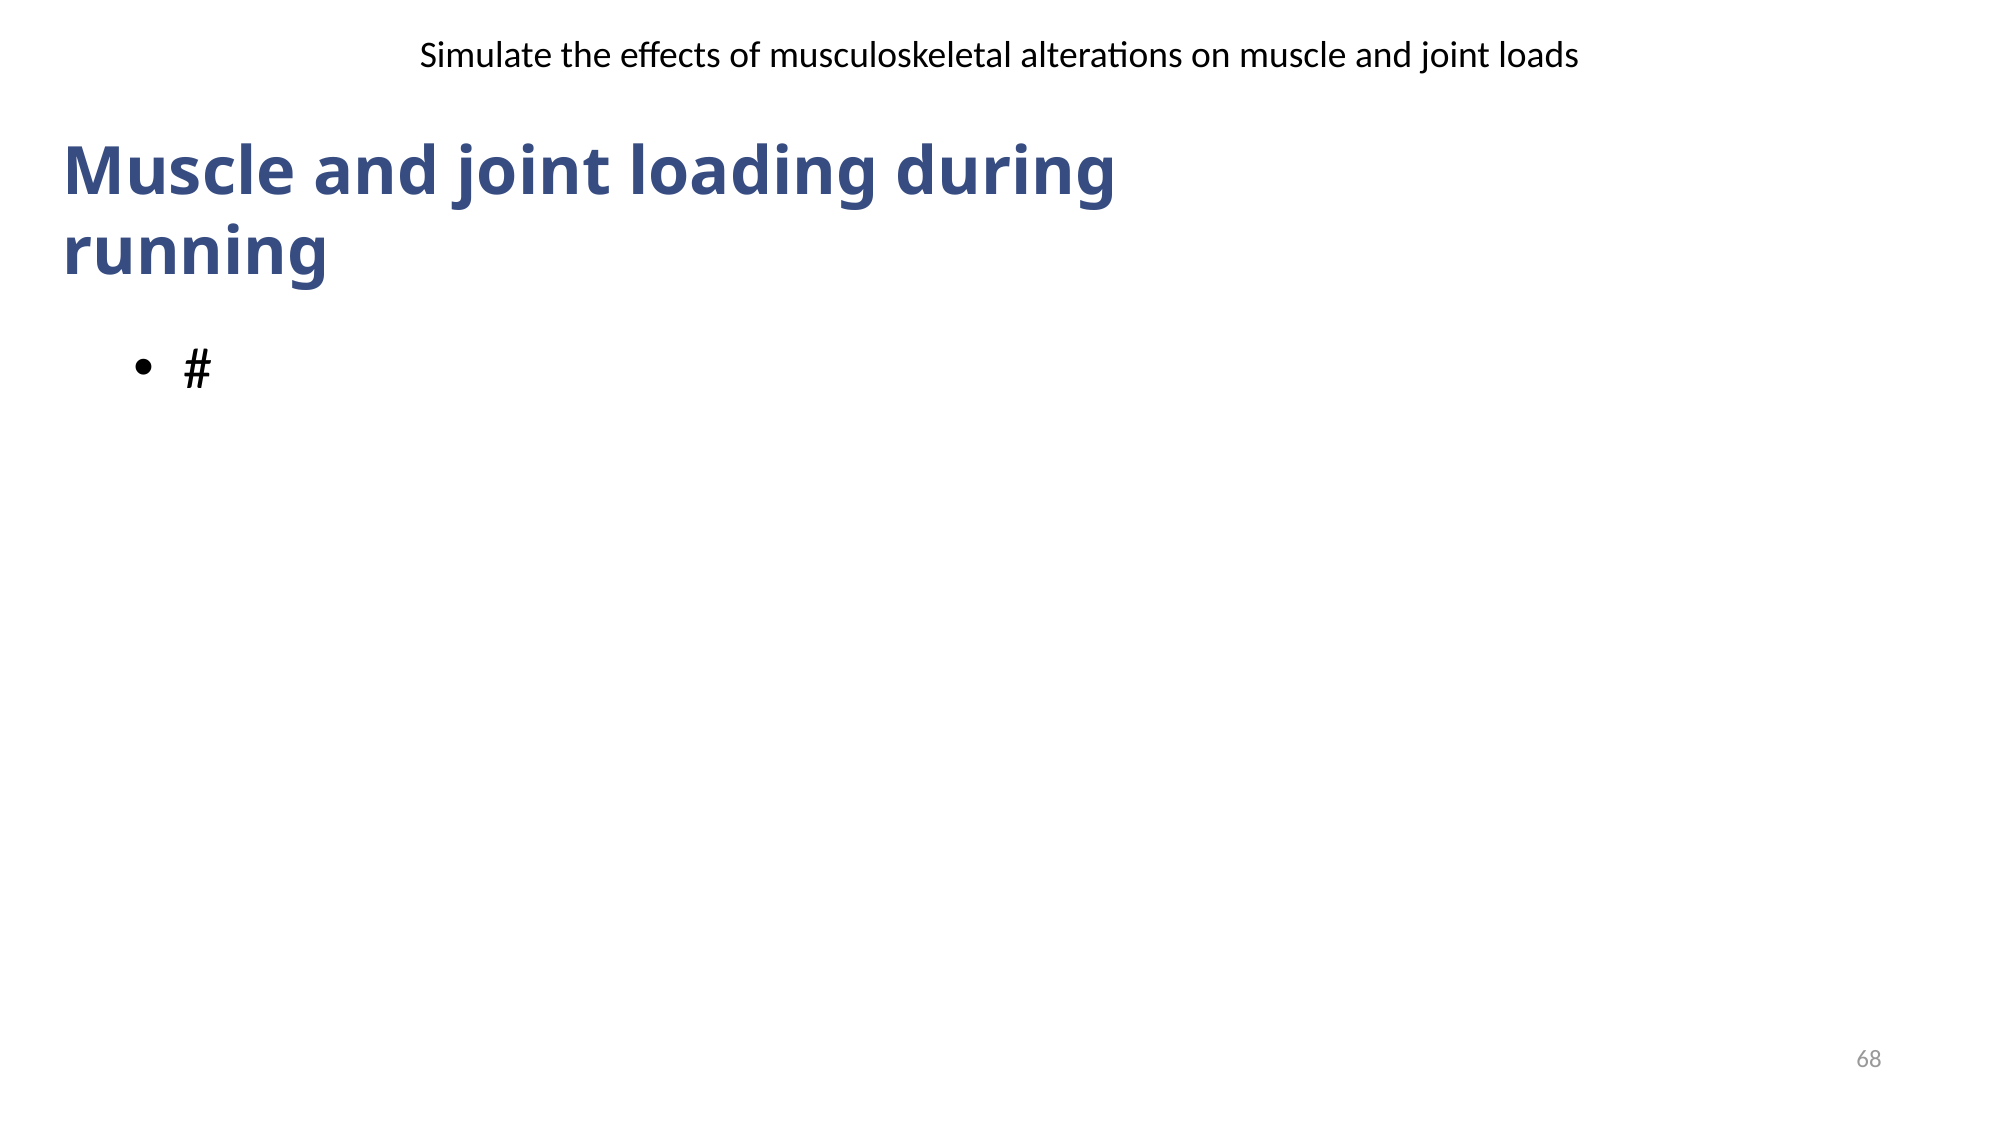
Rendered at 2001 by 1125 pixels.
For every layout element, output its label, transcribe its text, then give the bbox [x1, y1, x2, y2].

list # [118, 330, 1882, 1035]
title Muscle and joint loading during running [47, 120, 1376, 286]
text_box Simulate the effects of musculoskeletal alterations on muscle and joint loads [335, 22, 1665, 83]
slide_number 68 [1375, 1042, 1882, 1103]
